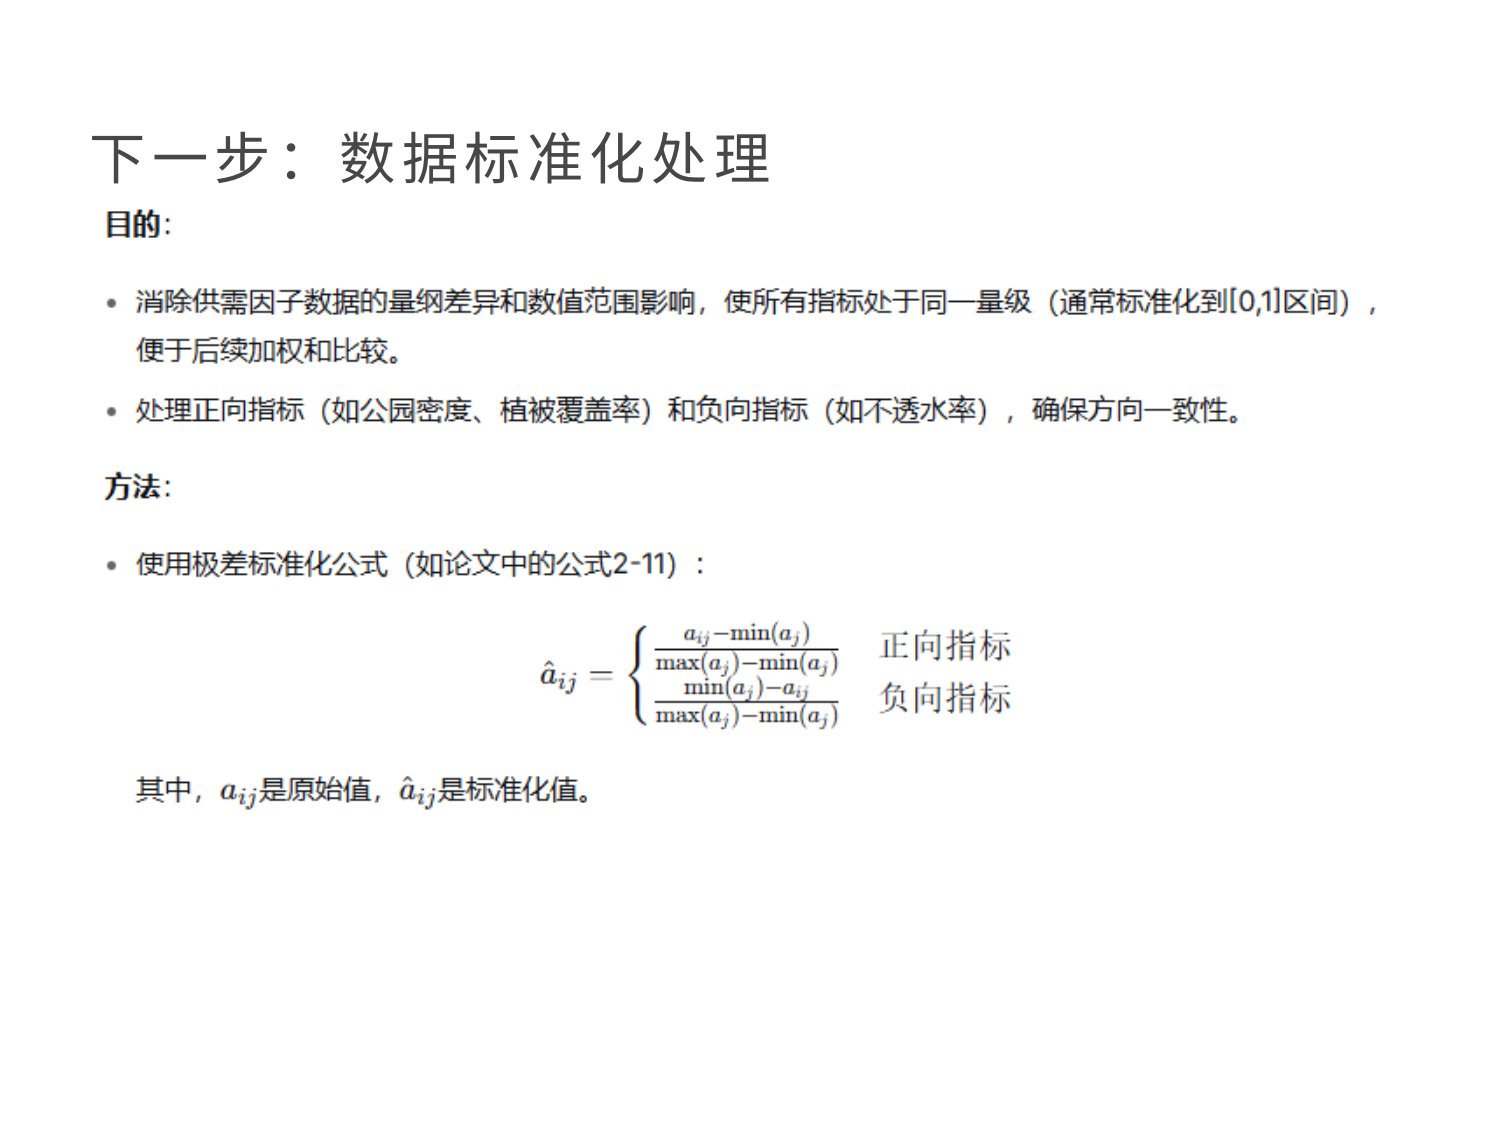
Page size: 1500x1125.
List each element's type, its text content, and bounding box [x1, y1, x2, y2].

title 下一步：数据标准化处理 [74, 113, 1425, 201]
picture [76, 196, 1425, 825]
